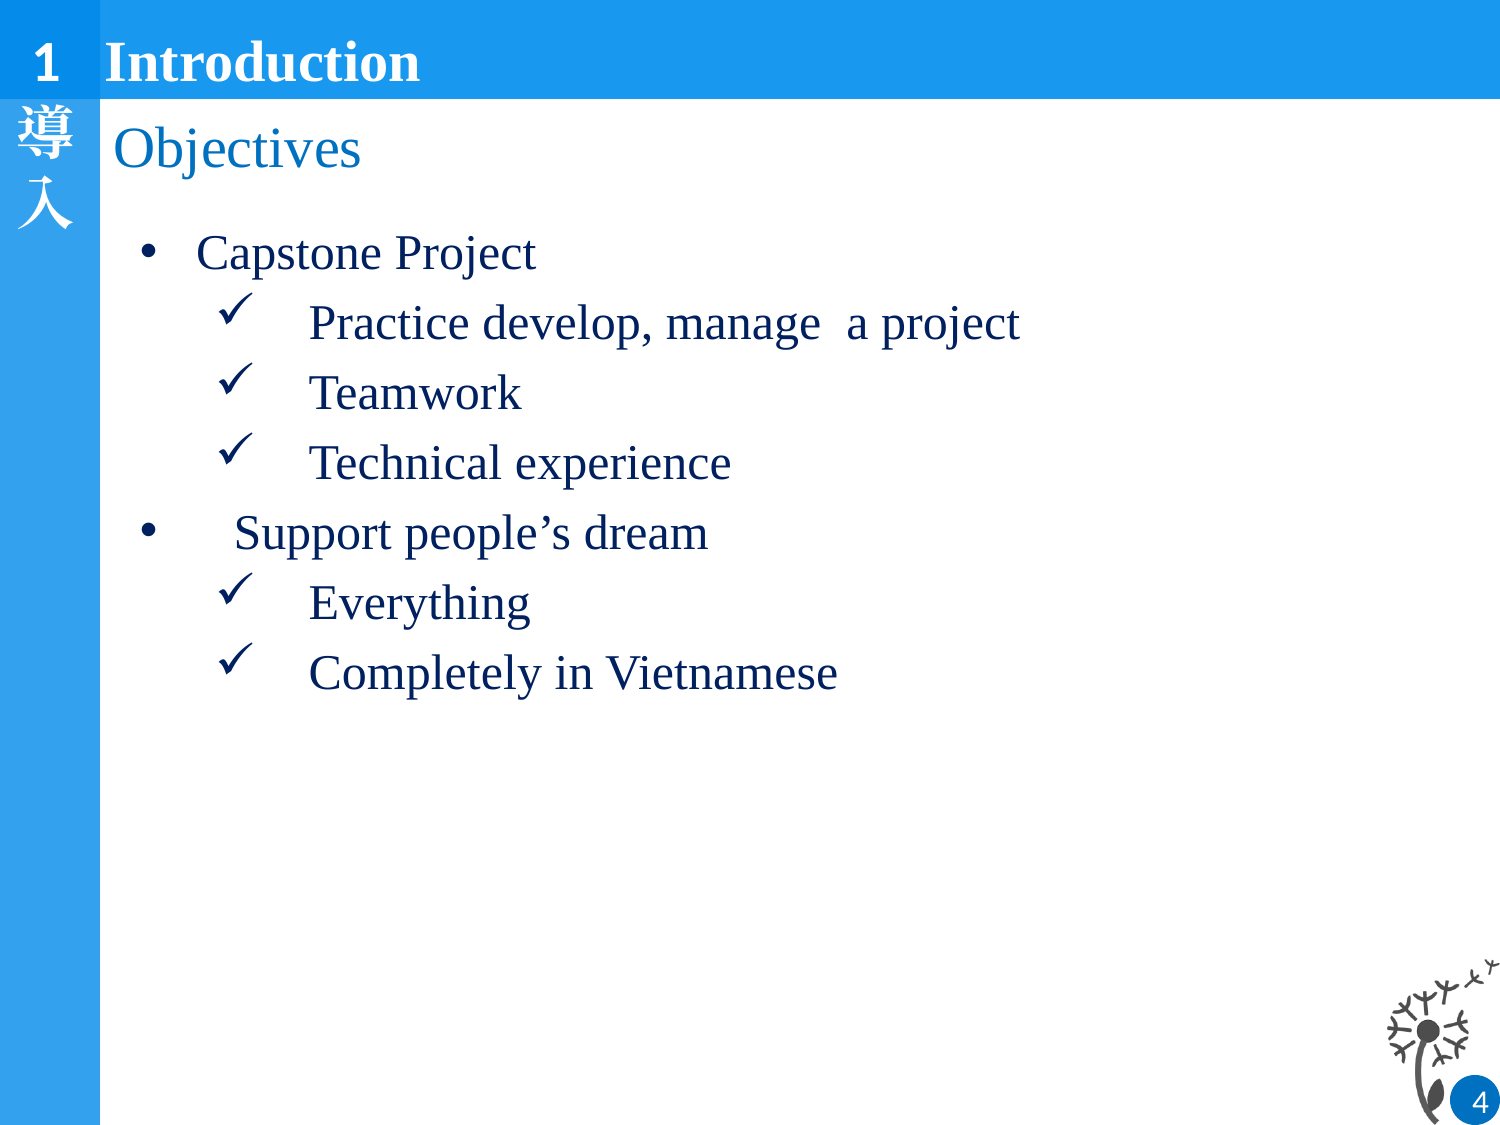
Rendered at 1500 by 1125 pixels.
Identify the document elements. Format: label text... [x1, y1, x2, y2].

text_box Capstone Project Practice develop, manage a project Teamwork Technical experience Support people’s dream Everything Completely in Vietnamese [125, 212, 1138, 708]
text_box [1, 15, 953, 246]
picture [0, 0, 1500, 1125]
